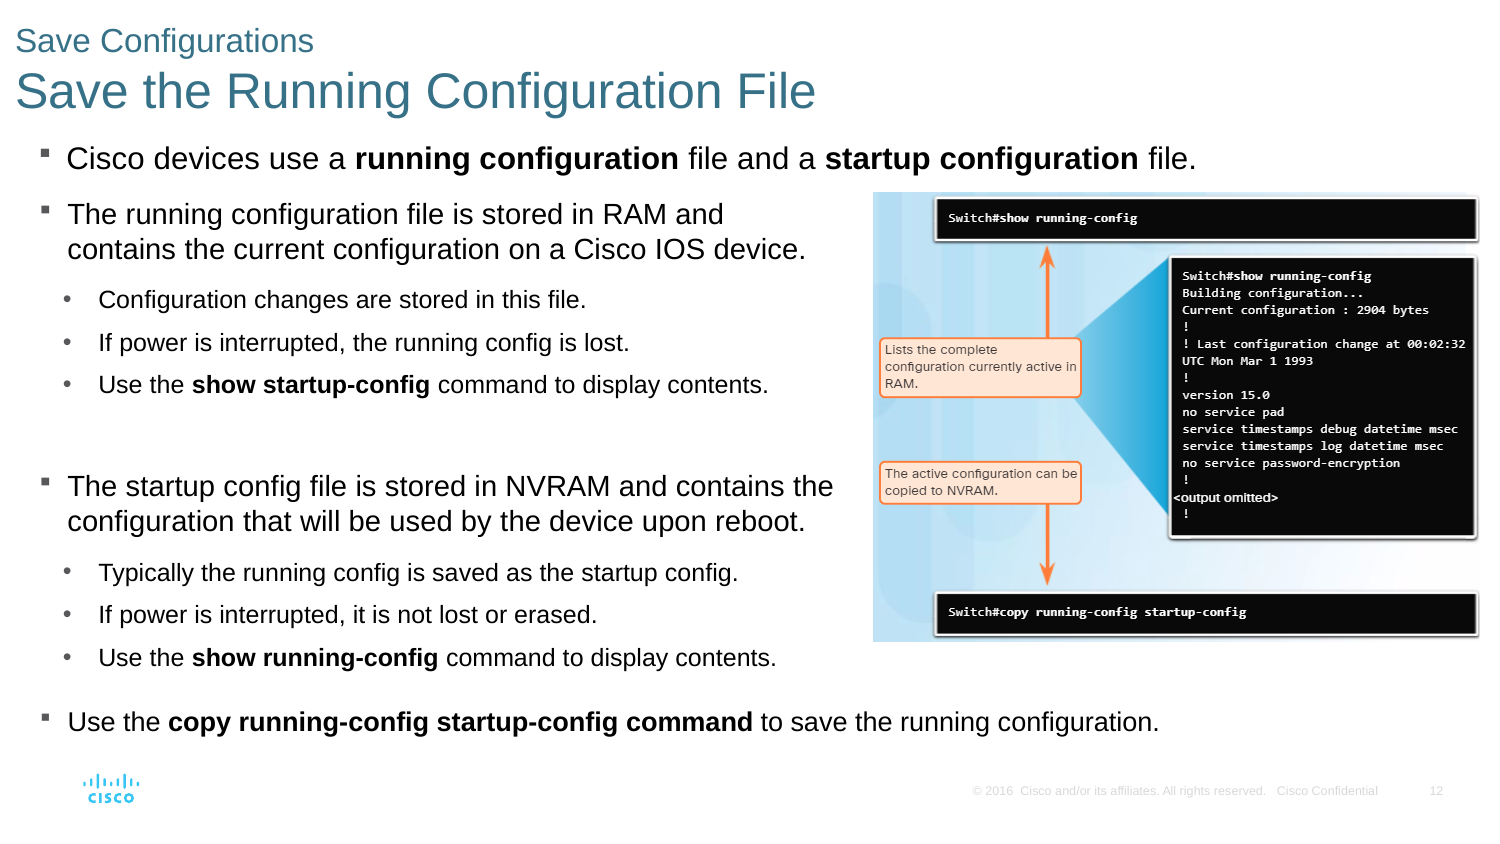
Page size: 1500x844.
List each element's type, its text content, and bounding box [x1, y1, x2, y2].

picture [872, 192, 1480, 642]
text_box Use the copy running-config startup-config command to save the running configuration. [24, 696, 1447, 766]
title Save Configurations Save the Running Configuration File [0, 6, 1500, 131]
list Cisco devices use a running configuration file and a startup configuration file. [23, 131, 1476, 813]
text_box The running configuration file is stored in RAM and contains the current configuration on a Cisco IOS device. Configuration changes are stored in this file. If power is interrupted, the running config is lost. Use the show startup-config command to display contents. The startup config file is stored in NVRAM and contains the configuration that will be used by the device upon reboot. Typically the running config is saved as the startup config. If power is interrupted, it is not lost or erased. Use the show running-config command to display contents. [24, 187, 867, 696]
